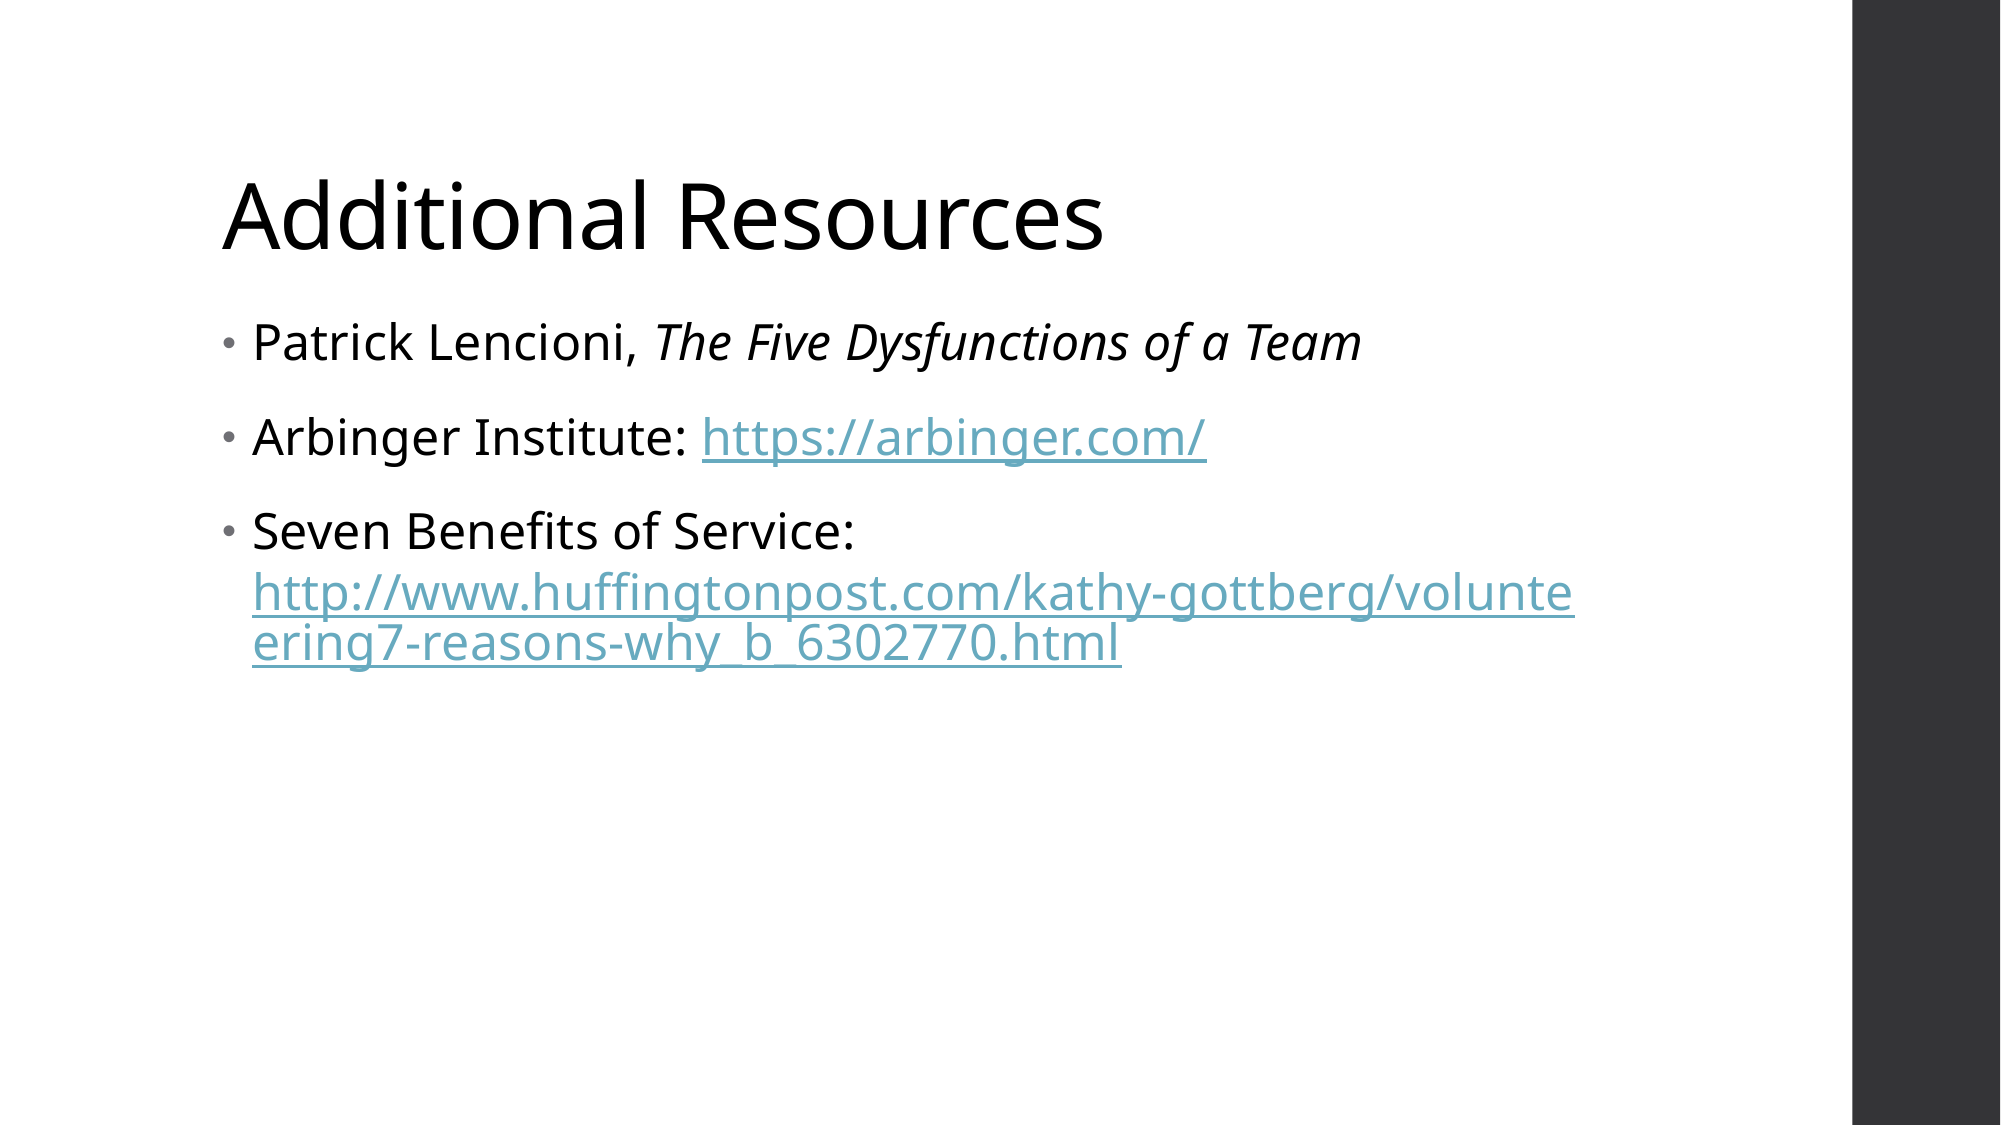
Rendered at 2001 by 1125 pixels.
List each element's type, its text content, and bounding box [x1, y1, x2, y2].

title Additional Resources [206, 60, 1797, 278]
list Patrick Lencioni, The Five Dysfunctions of a Team Arbinger Institute: https://arbinger.com/ Seven Benefits of Service: http://www.huffingtonpost.com/kathy-gottberg/volunteering7-reasons-why_b_6302770.html [206, 307, 1617, 1022]
